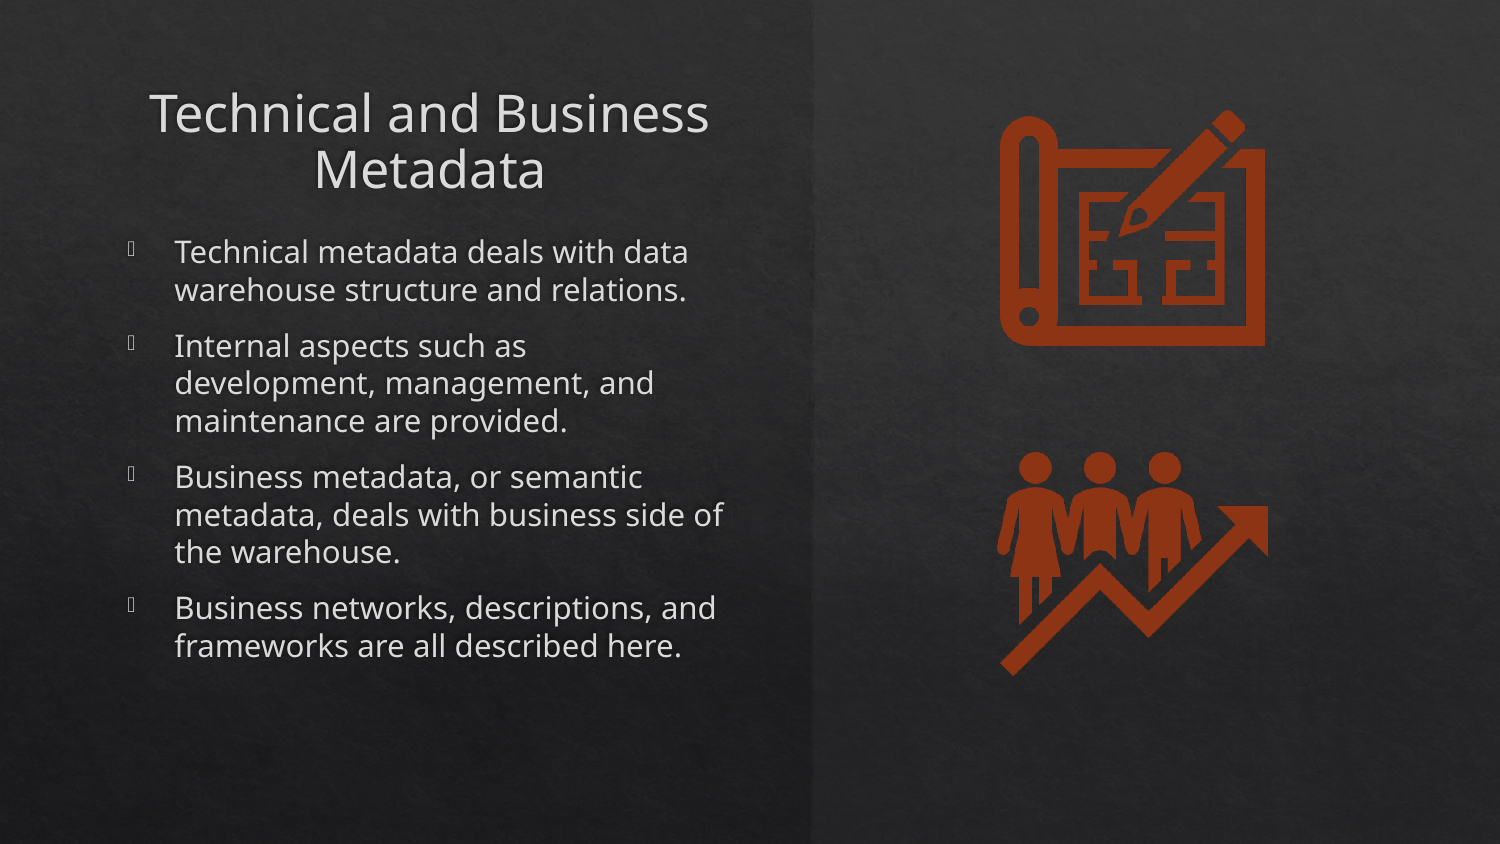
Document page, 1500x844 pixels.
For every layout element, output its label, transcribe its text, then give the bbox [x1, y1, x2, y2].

title Technical and Business Metadata [112, 75, 749, 213]
picture [810, 0, 1500, 844]
list Technical metadata deals with data warehouse structure and relations. Internal aspects such as development, management, and maintenance are provided. Business metadata, or semantic metadata, deals with business side of the warehouse. Business networks, descriptions, and frameworks are all described here. [112, 225, 749, 713]
